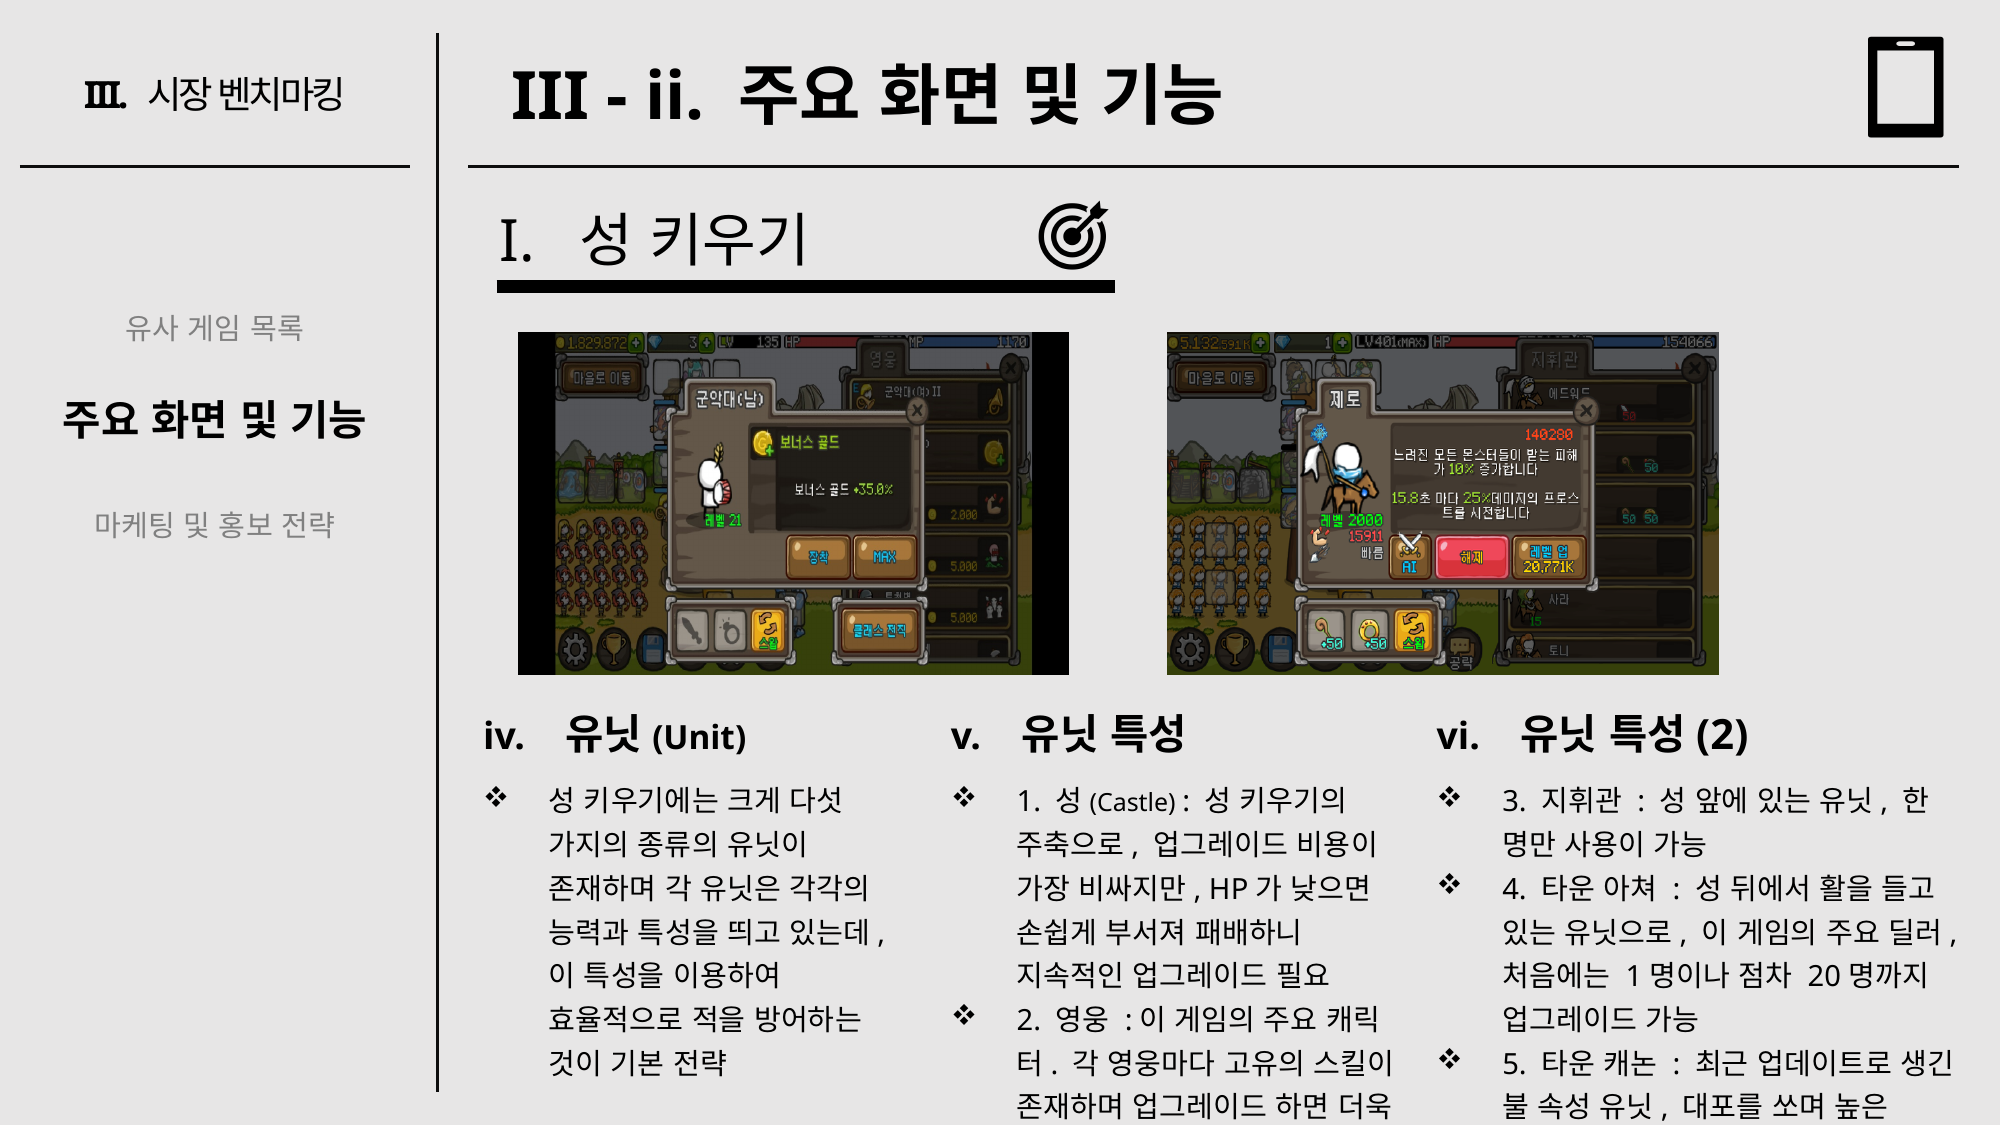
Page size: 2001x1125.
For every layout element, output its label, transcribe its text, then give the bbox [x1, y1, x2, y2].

picture [1031, 193, 1116, 277]
text_box 유사 게임 목록 [19, 303, 411, 353]
picture [1167, 332, 1719, 675]
text_box v. 유닛 특성 [936, 700, 1404, 765]
text_box III - ii. 주요 화면 및 기능 [496, 45, 1830, 141]
text_box I. 성 키우기 [485, 195, 1270, 281]
picture [1830, 32, 1981, 142]
text_box 주요 화면 및 기능 [19, 386, 411, 452]
text_box iv. 유닛(Unit) [468, 700, 936, 765]
picture [518, 332, 1069, 675]
text_box 3. 지휘관 : 성 앞에 있는 유닛, 한 명만 사용이 가능 4. 타운 아쳐 : 성 뒤에서 활을 들고 있는 유닛으로, 이 게임의 주요 딜러, 처음에는 1명이나 점차 20명까지 업그레이드 가능 5. 타운 캐논 : 최근 업데이트로 생긴 불 속성 유닛, 대포를 쏘며 높은 데미지를 줌 [1421, 766, 2000, 1125]
text_box 마케팅 및 홍보 전략 [19, 499, 411, 550]
text_box 1. 성(Castle) : 성 키우기의 주축으로, 업그레이드 비용이 가장 비싸지만, HP가 낮으면 손쉽게 부서져 패배하니 지속적인 업그레이드 필요 2. 영웅 :이 게임의 주요 캐릭터. 각 영웅마다 고유의 스킬이 존재하며 업그레이드 하면 더욱 강해지는 ‘전직’이 가능 [936, 766, 1421, 1125]
text_box vi. 유닛 특성(2) [1421, 700, 1890, 765]
text_box 성 키우기에는 크게 다섯 가지의 종류의 유닛이 존재하며 각 유닛은 각각의 능력과 특성을 띄고 있는데, 이 특성을 이용하여 효율적으로 적을 방어하는 것이 기본 전략 [468, 766, 936, 1088]
text_box III. 시장 벤치마킹 [19, 63, 411, 123]
